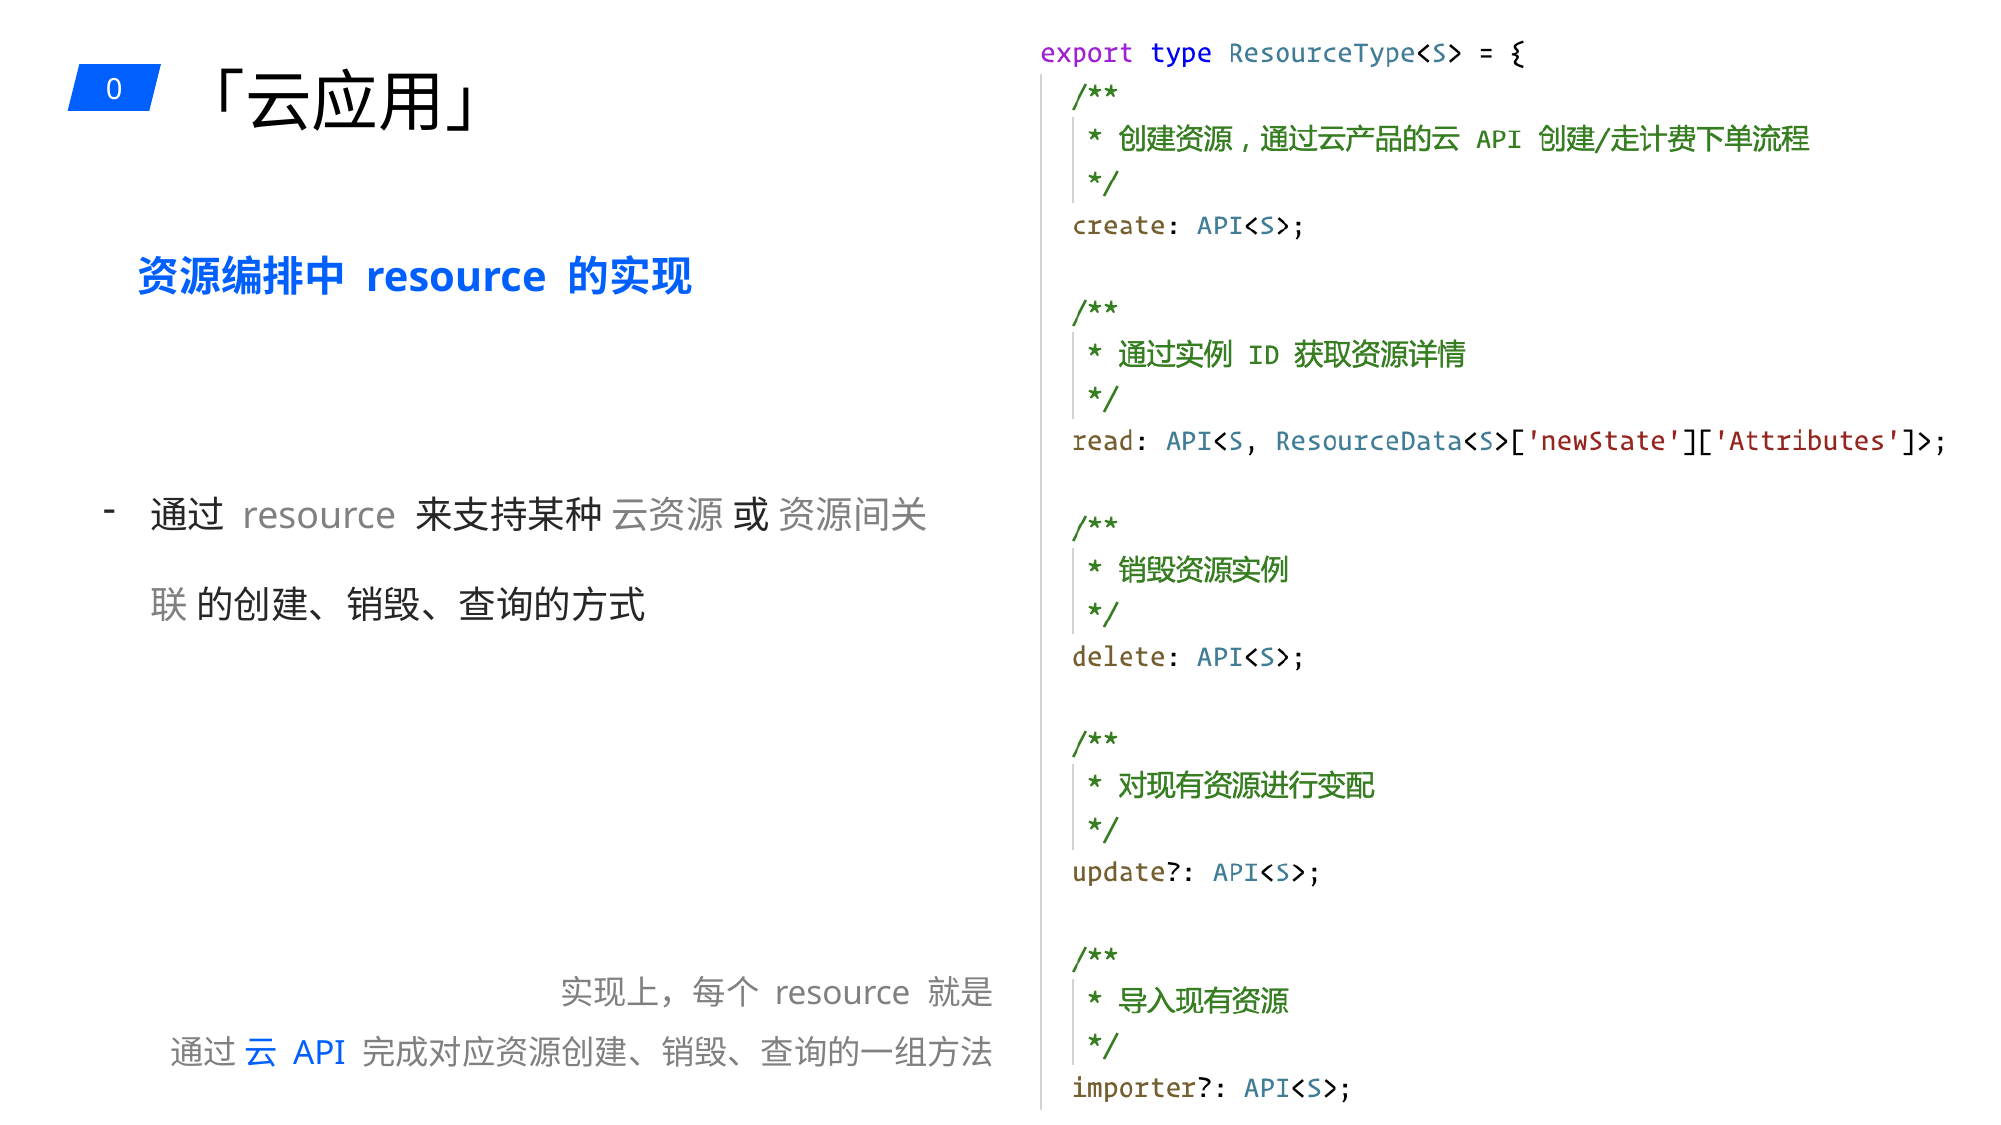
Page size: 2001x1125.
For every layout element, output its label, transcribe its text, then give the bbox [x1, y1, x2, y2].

text_box 「云应用」 [178, 42, 879, 139]
text_box 实现上，每个 resource 就是 通过 云 API 完成对应资源创建、销毁、查询的一组方法 [123, 943, 1009, 1079]
text_box 通过 resource 来支持某种 云资源 或 资源间关联 的创建、销毁、查询的方式 [88, 439, 974, 634]
text_box 资源编排中 resource 的实现 [129, 241, 702, 309]
picture [1026, 31, 1956, 1111]
text_box 0 [67, 64, 161, 111]
